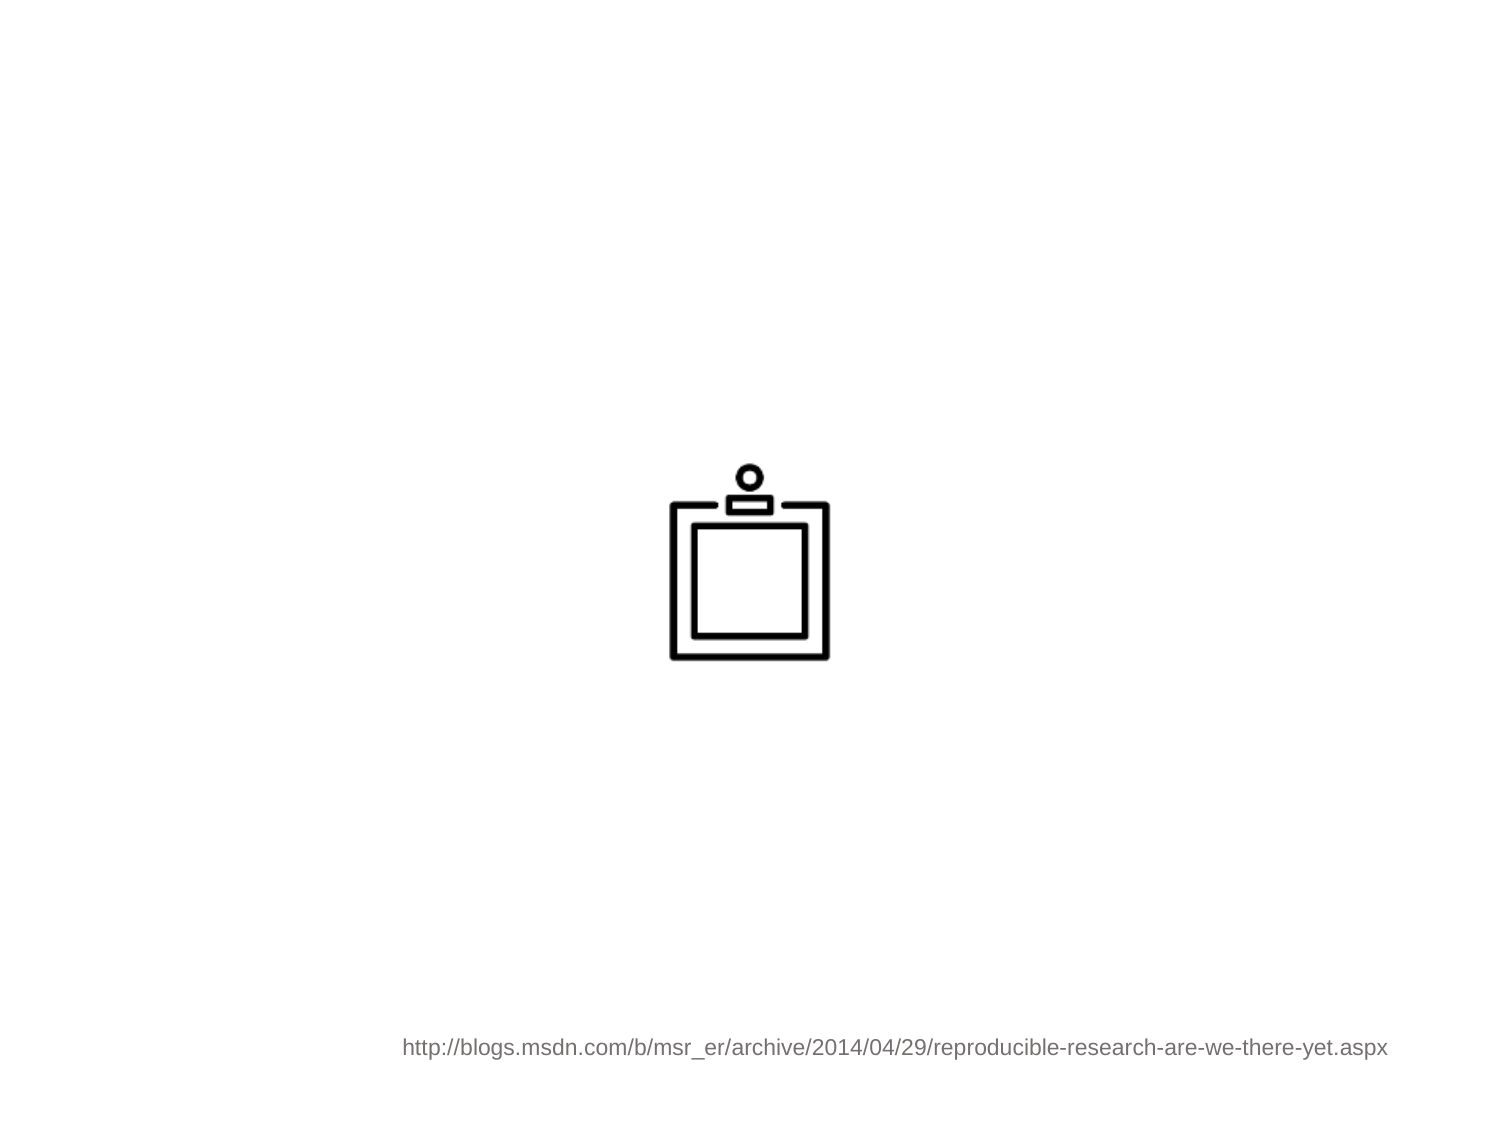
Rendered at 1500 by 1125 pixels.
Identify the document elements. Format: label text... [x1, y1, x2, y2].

picture [646, 459, 854, 666]
text_box http://blogs.msdn.com/b/msr_er/archive/2014/04/29/reproducible-research-are-we-there-yet.aspx [387, 1025, 1425, 1068]
